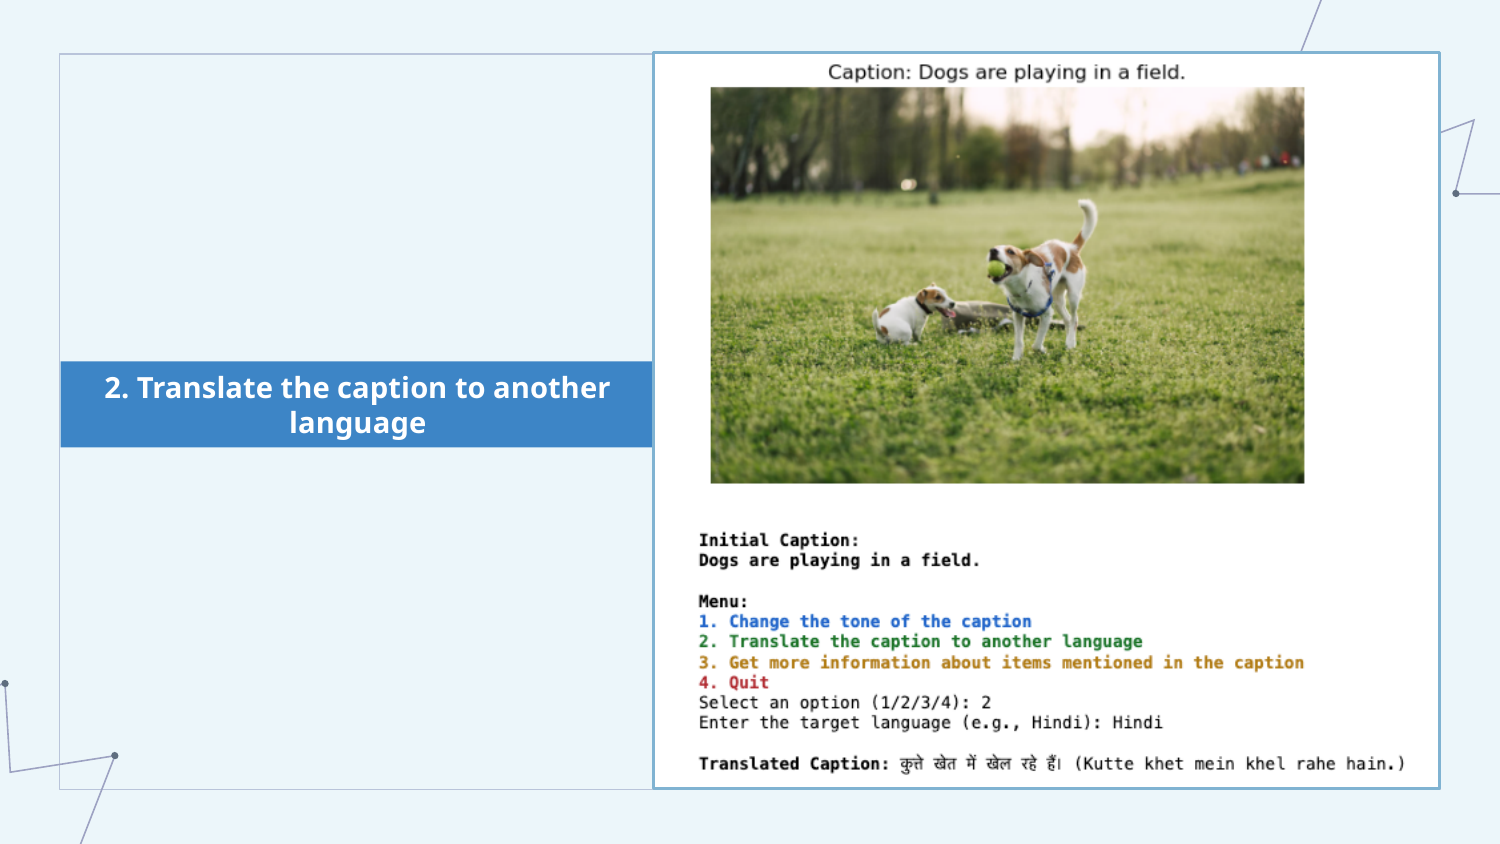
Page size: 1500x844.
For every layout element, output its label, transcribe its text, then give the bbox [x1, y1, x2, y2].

text_box 2. Translate the caption to another language [60, 361, 649, 448]
picture [654, 53, 1439, 787]
